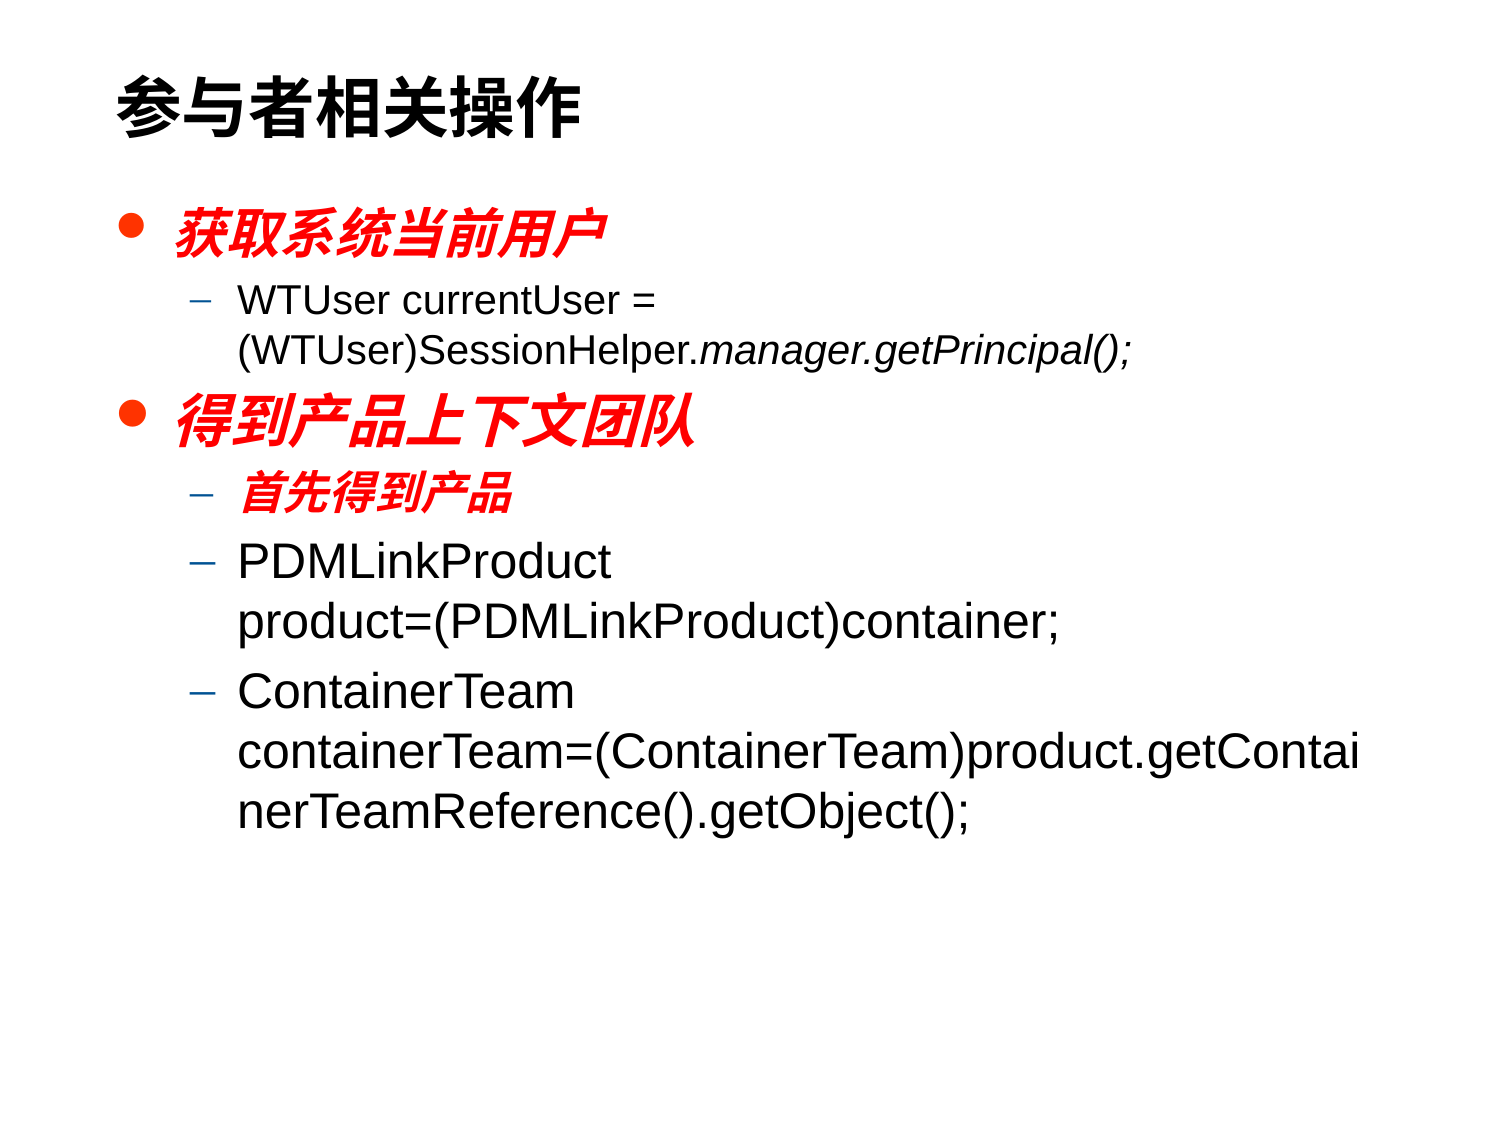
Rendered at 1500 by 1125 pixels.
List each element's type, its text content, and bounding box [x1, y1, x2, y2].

title 参与者相关操作 [100, 52, 1395, 154]
list 获取系统当前用户 WTUser currentUser = (WTUser)SessionHelper.manager.getPrincipal(); 得到产品上下文团队 首先得到产品 PDMLinkProduct product=(PDMLinkProduct)container; ContainerTeam containerTeam=(ContainerTeam)product.getContainerTeamReference().getObject(); [100, 191, 1403, 963]
